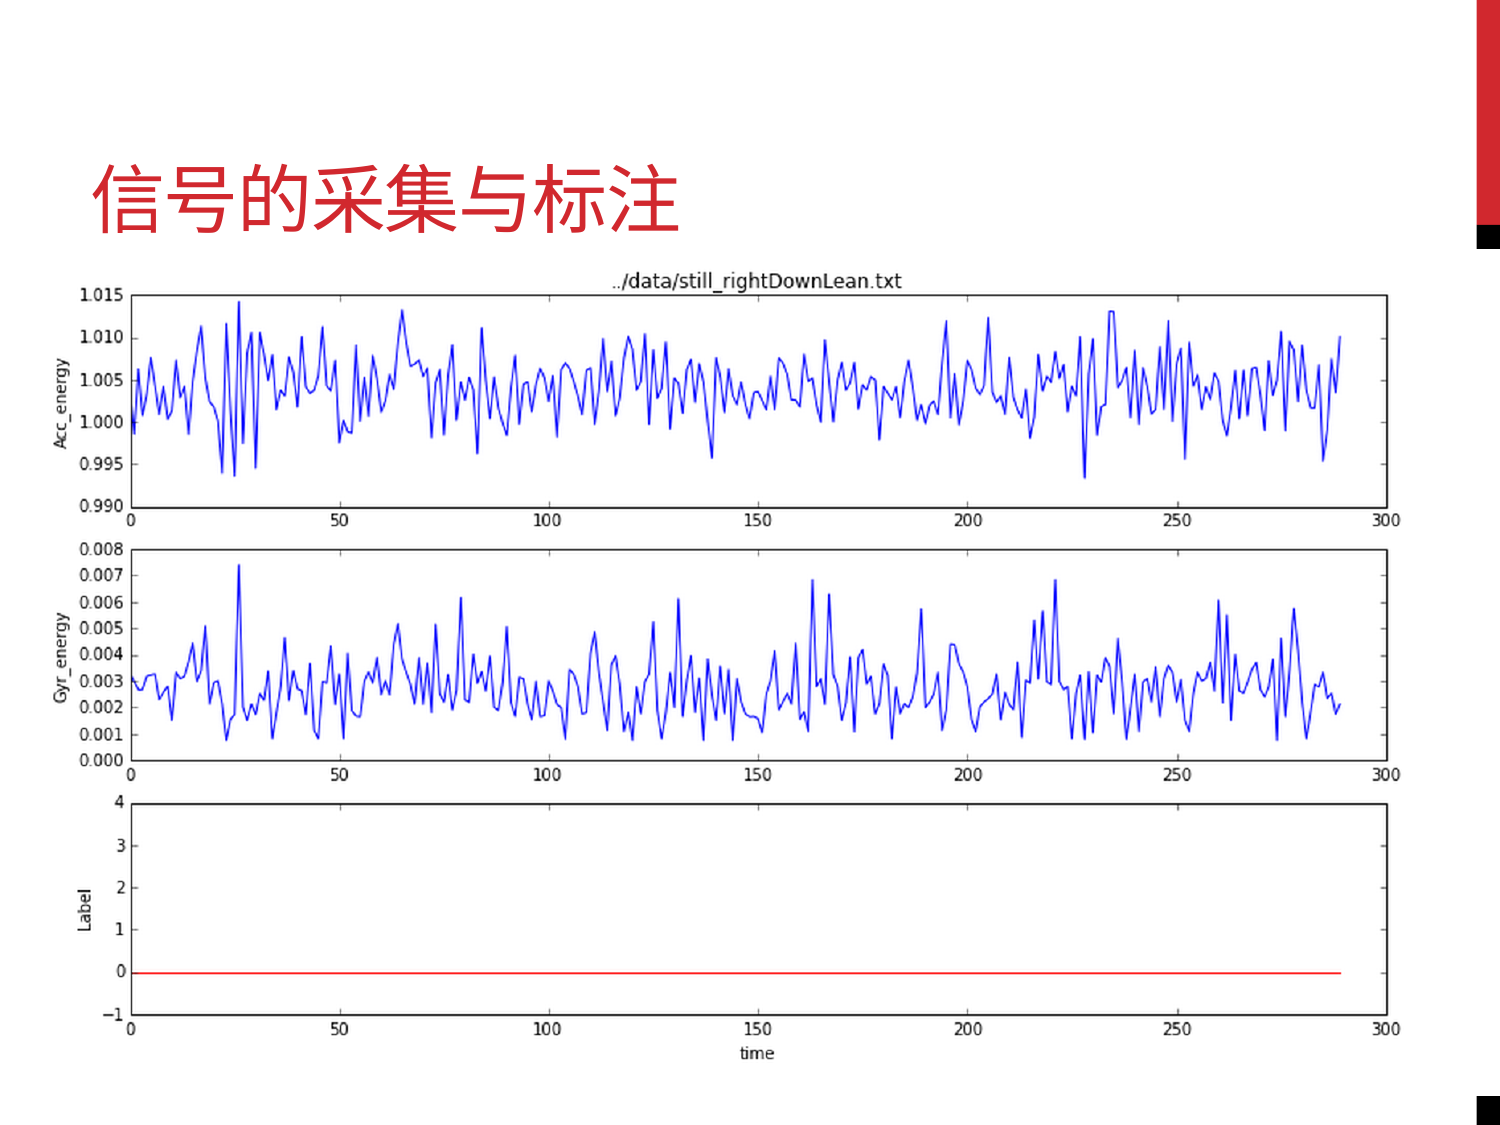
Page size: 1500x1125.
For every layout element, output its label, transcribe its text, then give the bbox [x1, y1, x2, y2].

title 信号的采集与标注 [75, 25, 1025, 244]
picture [0, 249, 1500, 1097]
